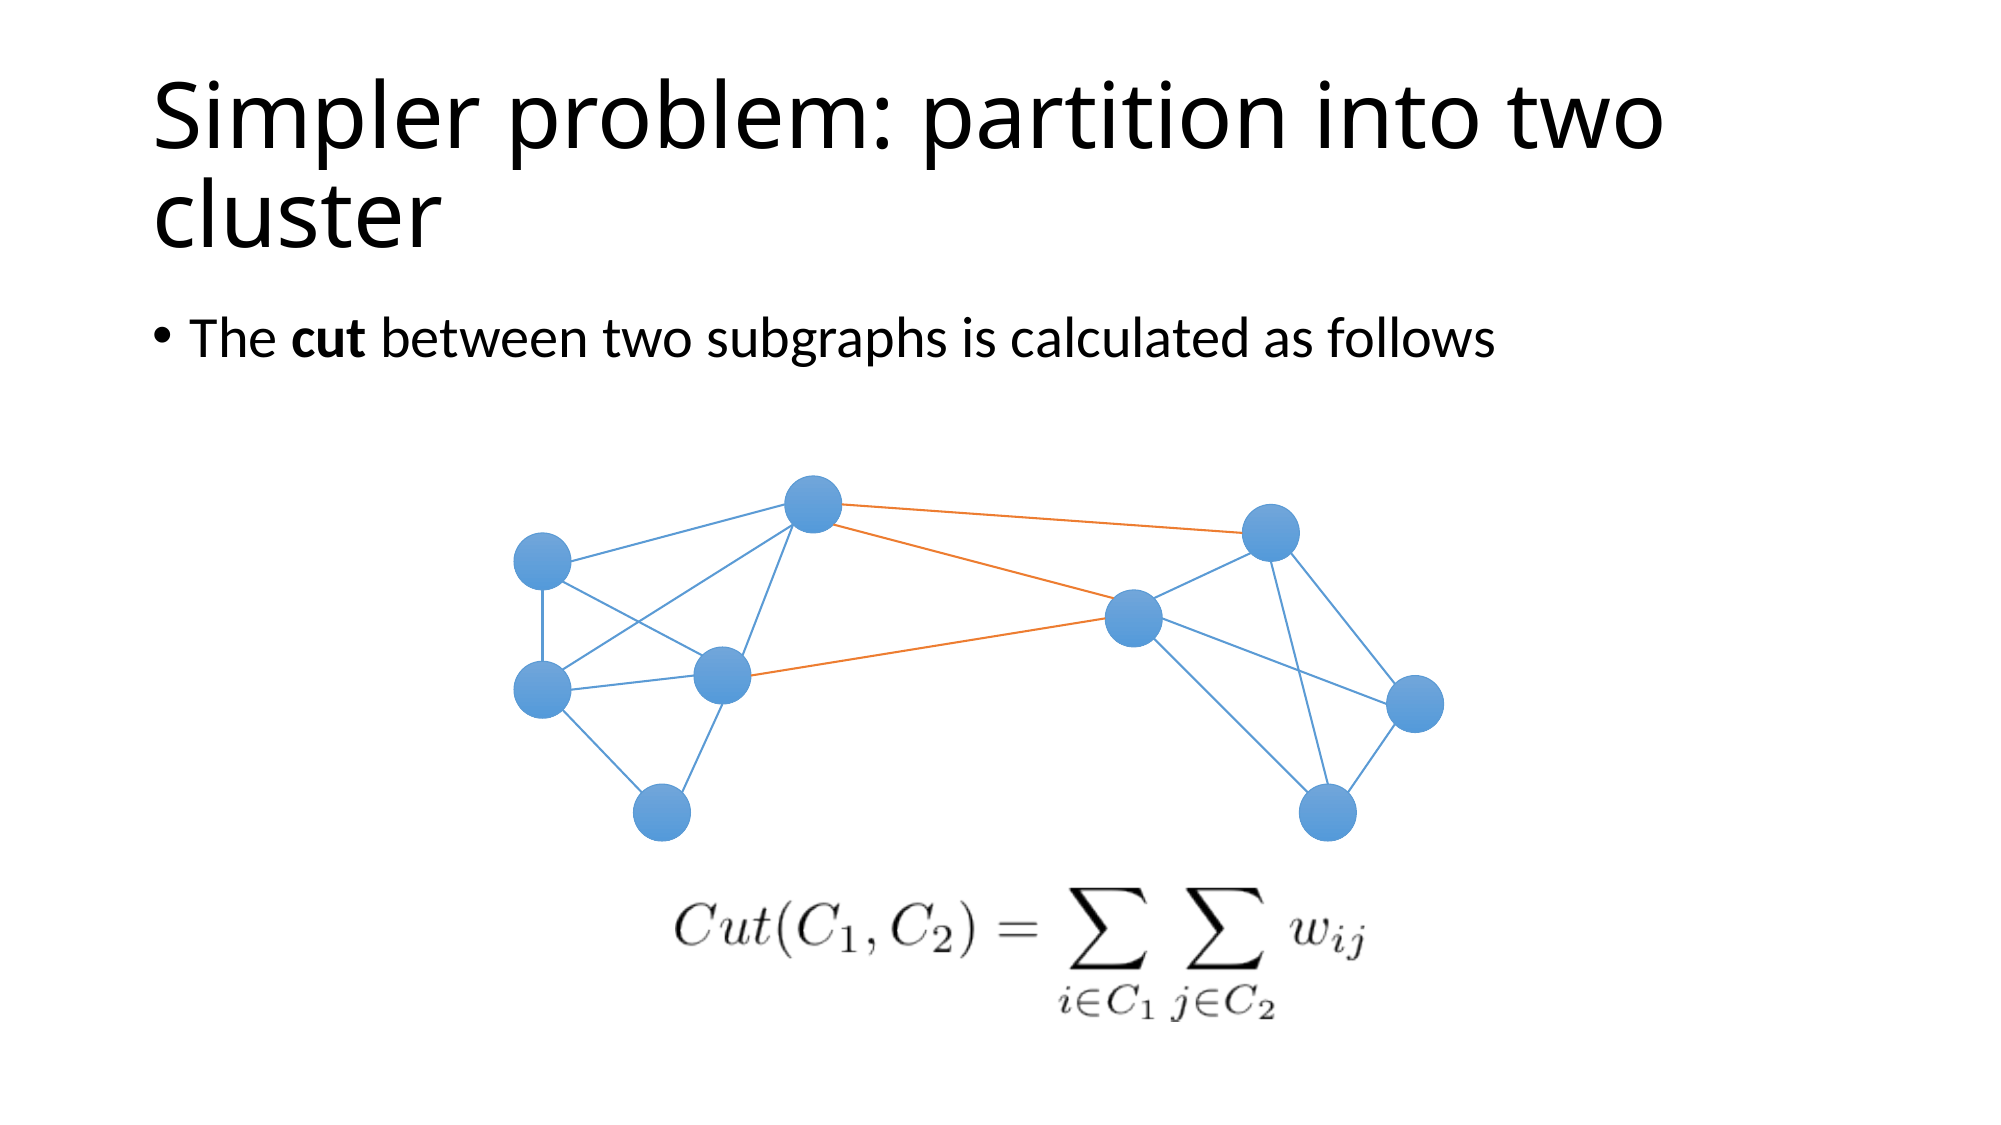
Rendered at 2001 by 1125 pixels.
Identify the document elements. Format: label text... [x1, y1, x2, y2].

list The cut between two subgraphs is calculated as follows [137, 299, 1863, 1014]
picture [675, 886, 1367, 1022]
title Simpler problem: partition into two cluster [137, 59, 1863, 278]
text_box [513, 475, 1444, 842]
